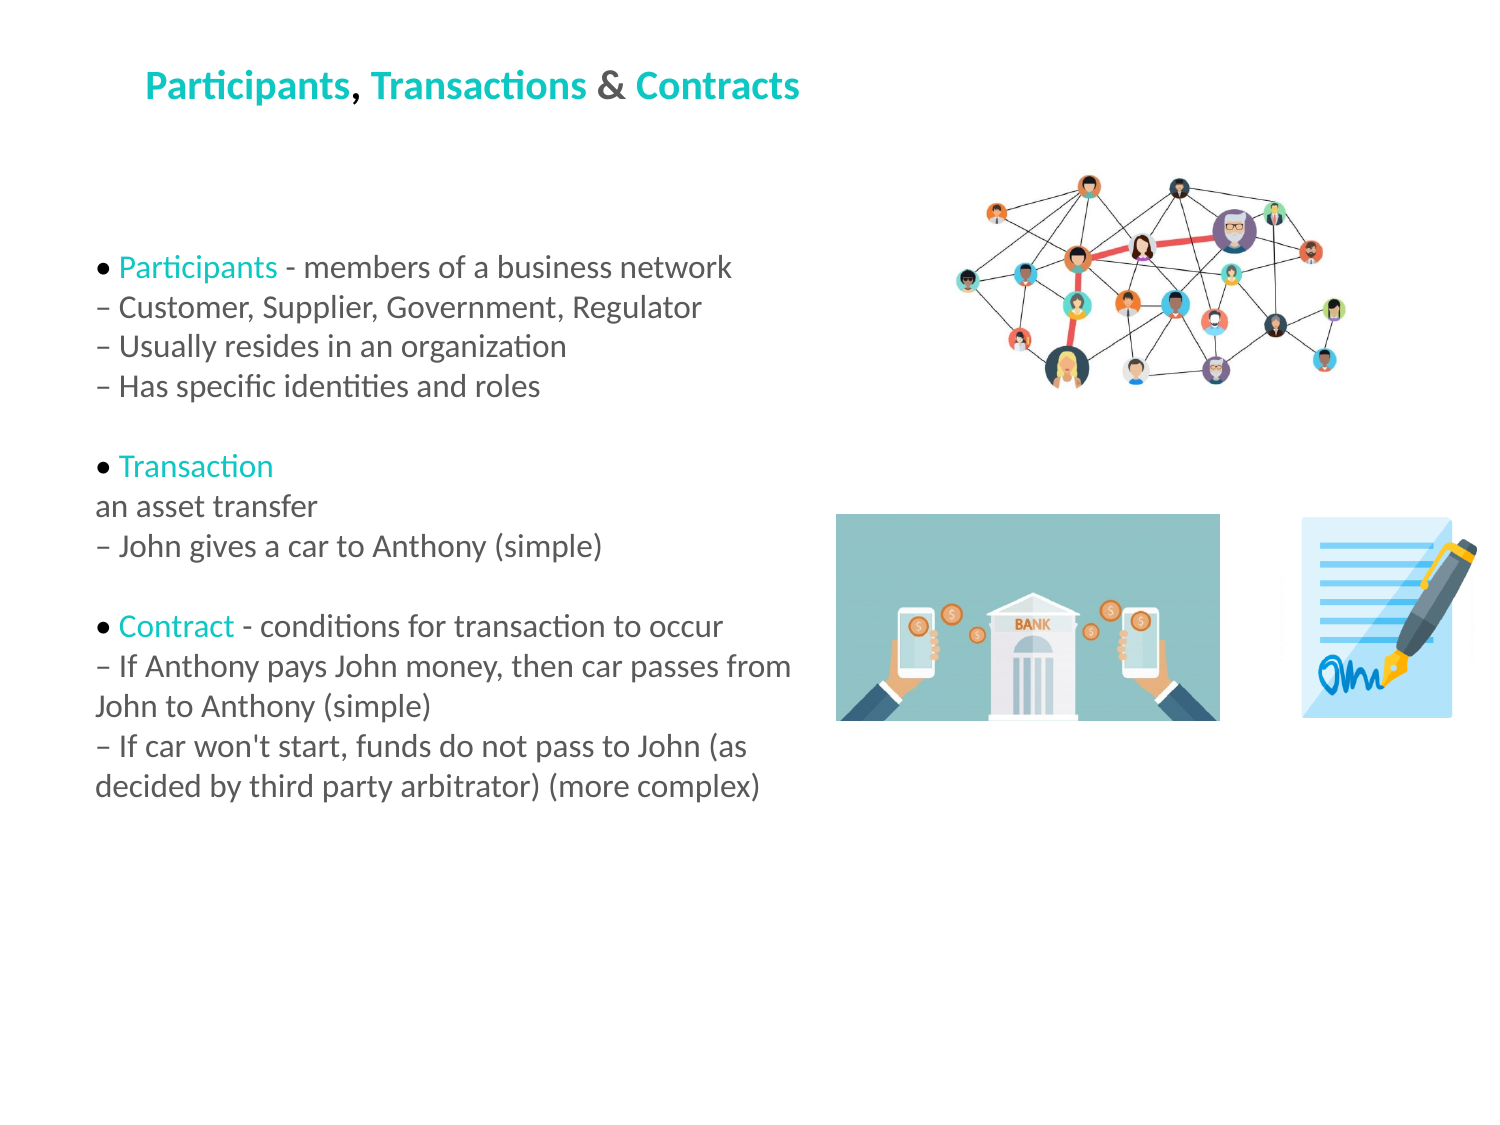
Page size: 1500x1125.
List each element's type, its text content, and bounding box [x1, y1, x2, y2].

text_box Participants, Transactions & Contracts [137, 50, 818, 115]
picture [1276, 517, 1477, 719]
text_box • Participants - members of a business network – Customer, Supplier, Government, Regulator – Usually resides in an organization – Has specific identities and roles • Transaction an asset transfer – John gives a car to Anthony (simple) • Contract - conditions for transaction to occur – If Anthony pays John money, then car passes from John to Anthony (simple) – If car won't start, funds do not pass to John (as decided by third party arbitrator) (more complex) [87, 237, 838, 812]
picture [836, 514, 1220, 721]
picture [949, 169, 1352, 395]
